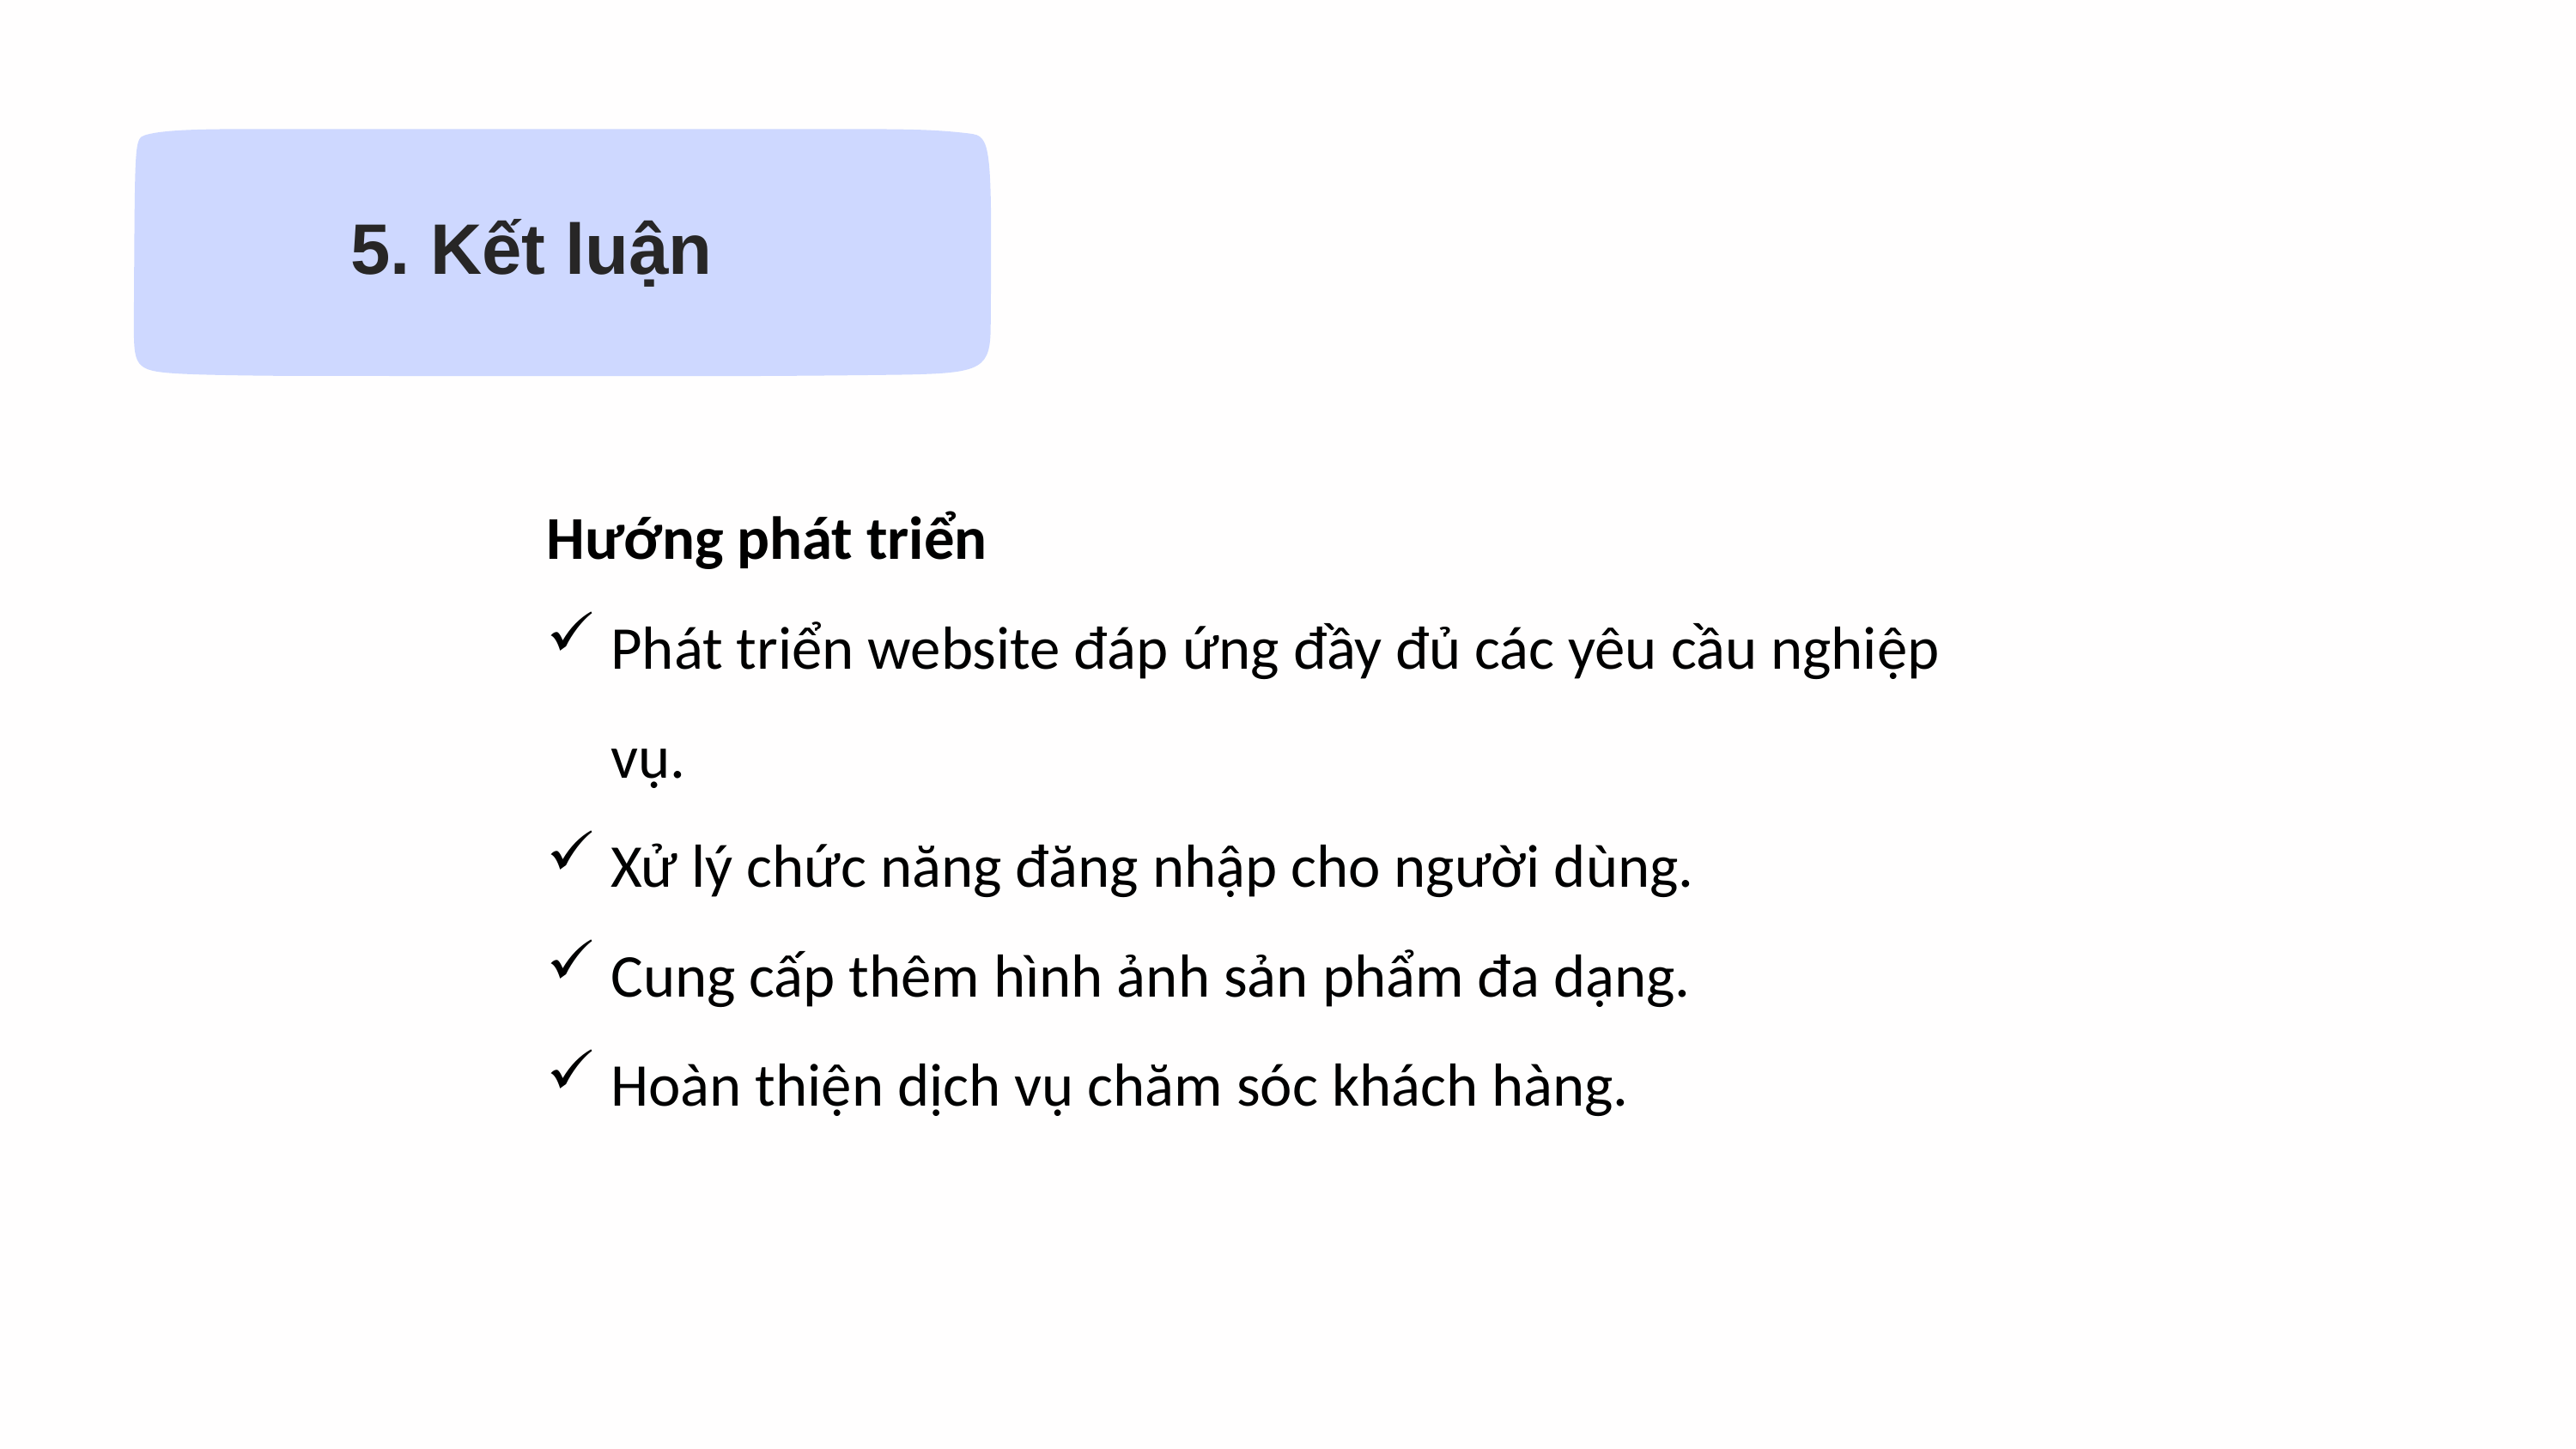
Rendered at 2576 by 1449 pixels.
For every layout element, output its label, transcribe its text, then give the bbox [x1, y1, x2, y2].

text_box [133, 129, 992, 377]
text_box Hướng phát triển Phát triển website đáp ứng đầy đủ các yêu cầu nghiệp vụ. Xử lý chức năng đăng nhập cho người dùng. Cung cấp thêm hình ảnh sản phẩm đa dạng. Hoàn thiện dịch vụ chăm sóc khách hàng. [533, 456, 2043, 1125]
